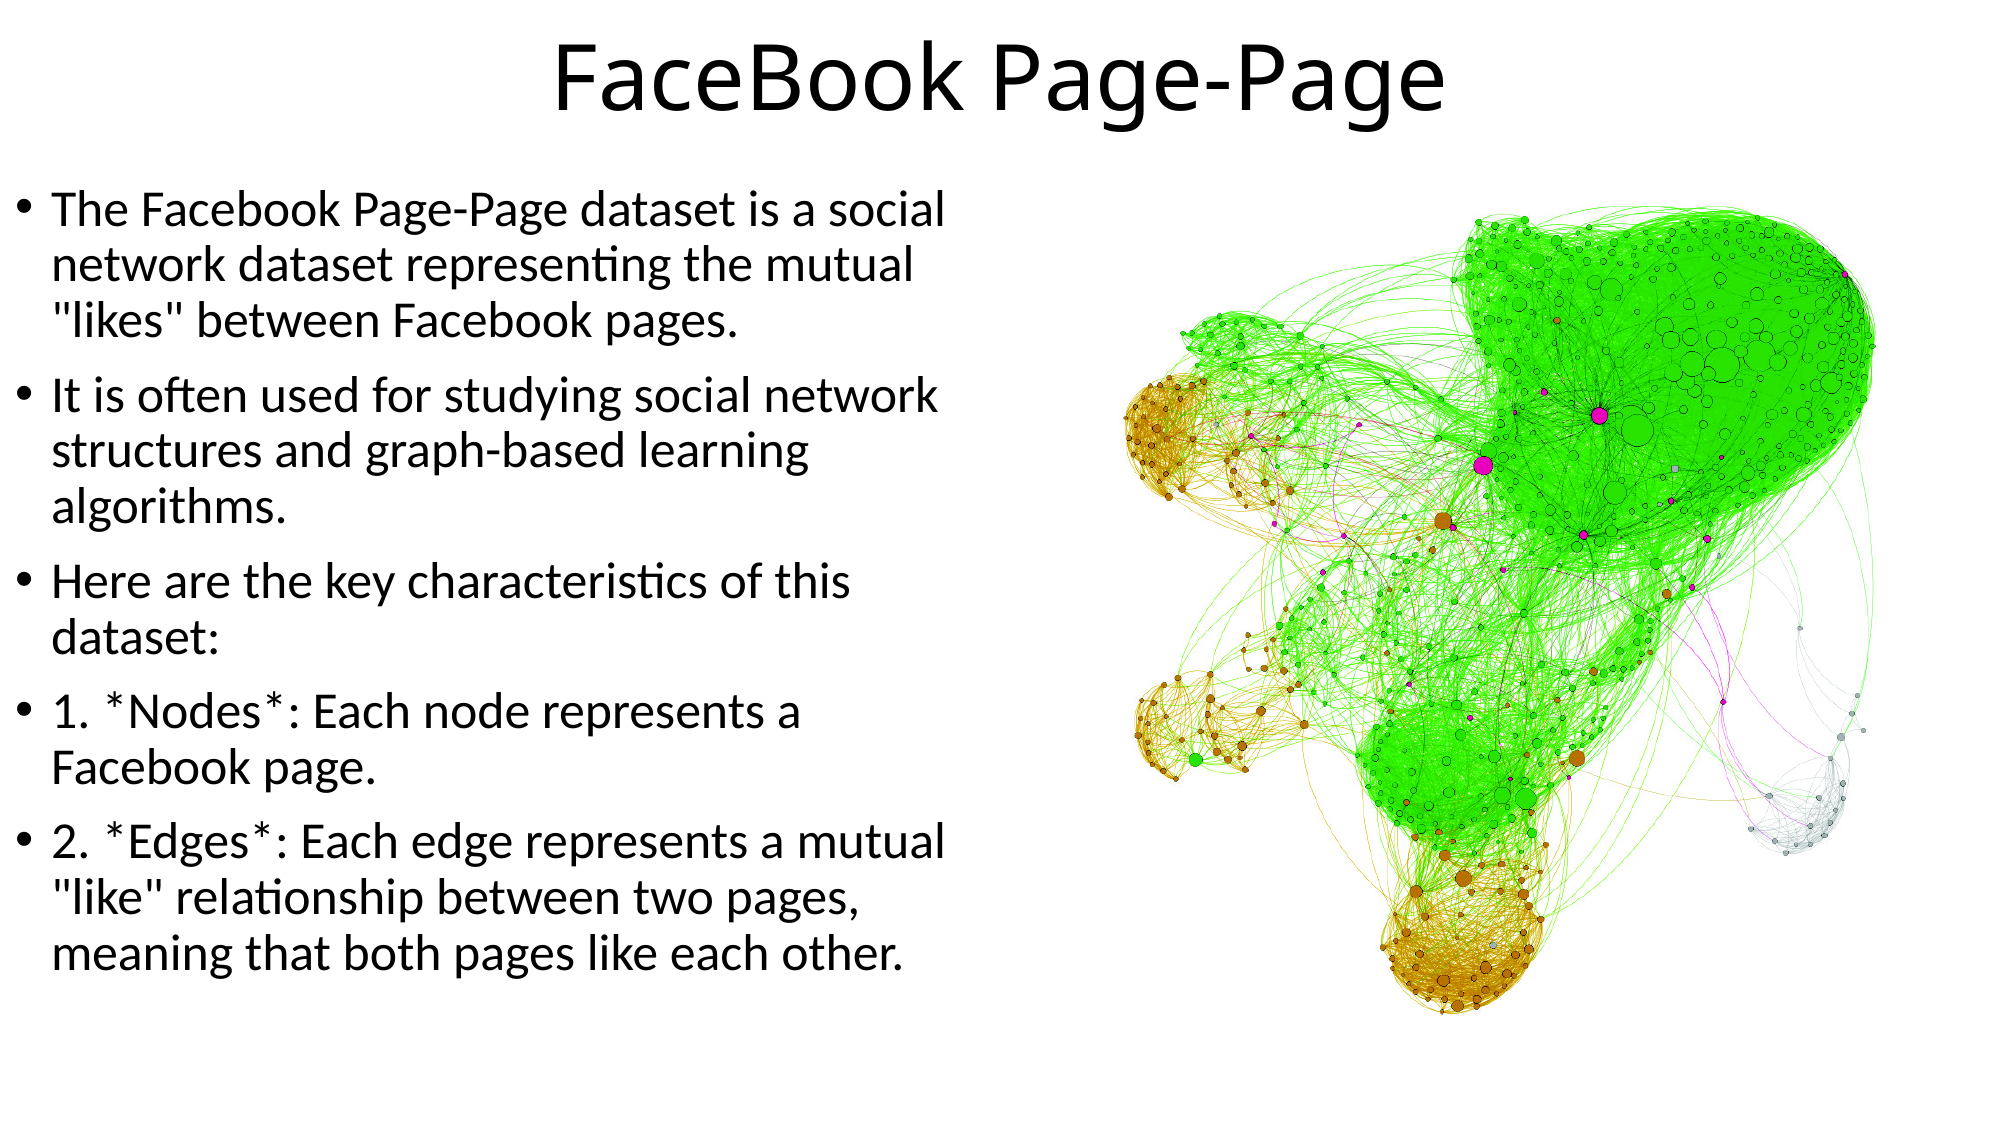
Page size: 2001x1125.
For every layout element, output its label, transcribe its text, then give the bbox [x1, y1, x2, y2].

title FaceBook Page-Page [137, 22, 1863, 139]
picture [1111, 191, 1884, 1023]
list The Facebook Page-Page dataset is a social network dataset representing the mutual "likes" between Facebook pages. It is often used for studying social network structures and graph-based learning algorithms. Here are the key characteristics of this dataset: 1. *Nodes*: Each node represents a Facebook page. 2. *Edges*: Each edge represents a mutual "like" relationship between two pages, meaning that both pages like each other. [0, 173, 988, 1005]
